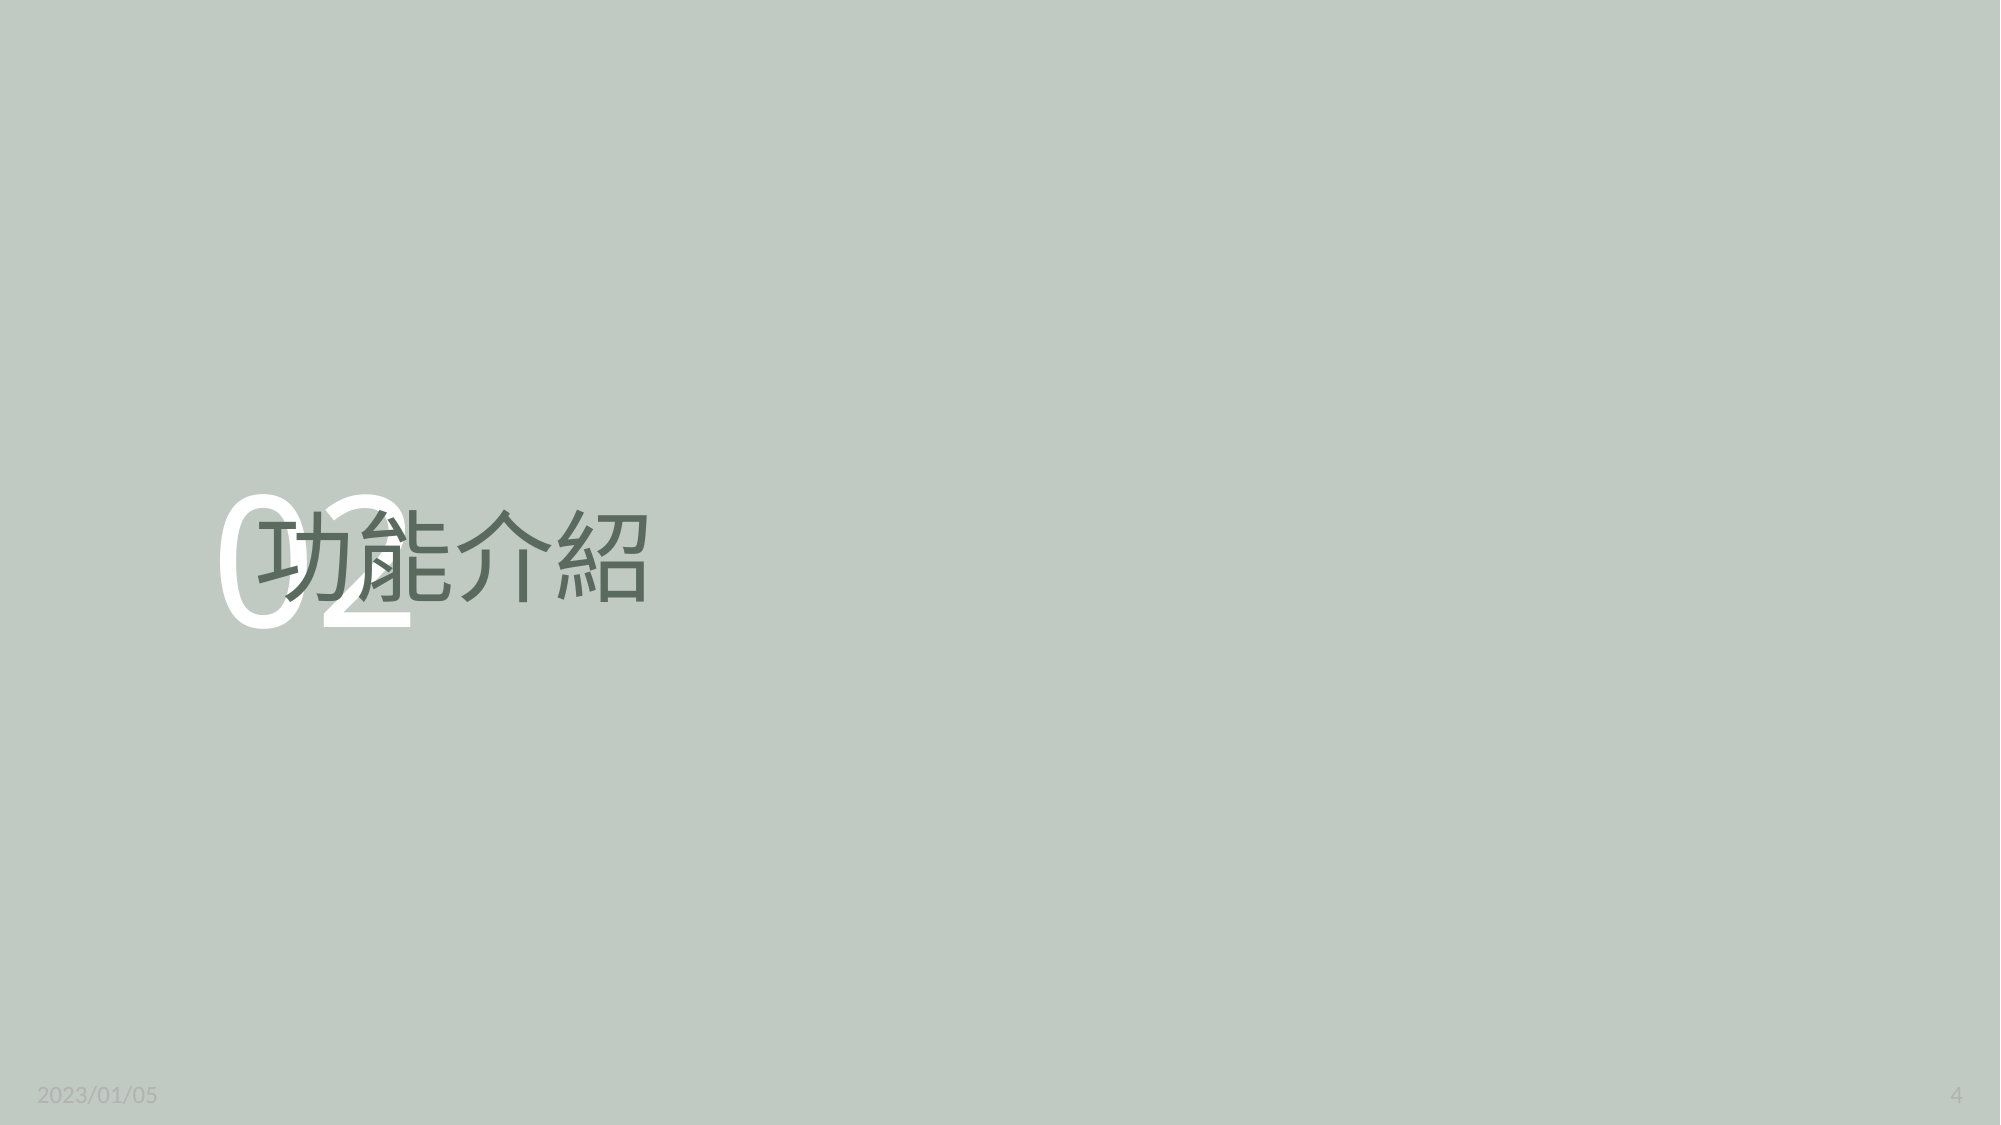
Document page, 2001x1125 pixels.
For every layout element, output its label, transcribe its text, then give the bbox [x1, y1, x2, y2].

slide_number 4 [1897, 1064, 1979, 1124]
list 02 [196, 461, 587, 644]
title 功能介紹 [239, 508, 1335, 617]
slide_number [21, 1064, 472, 1124]
